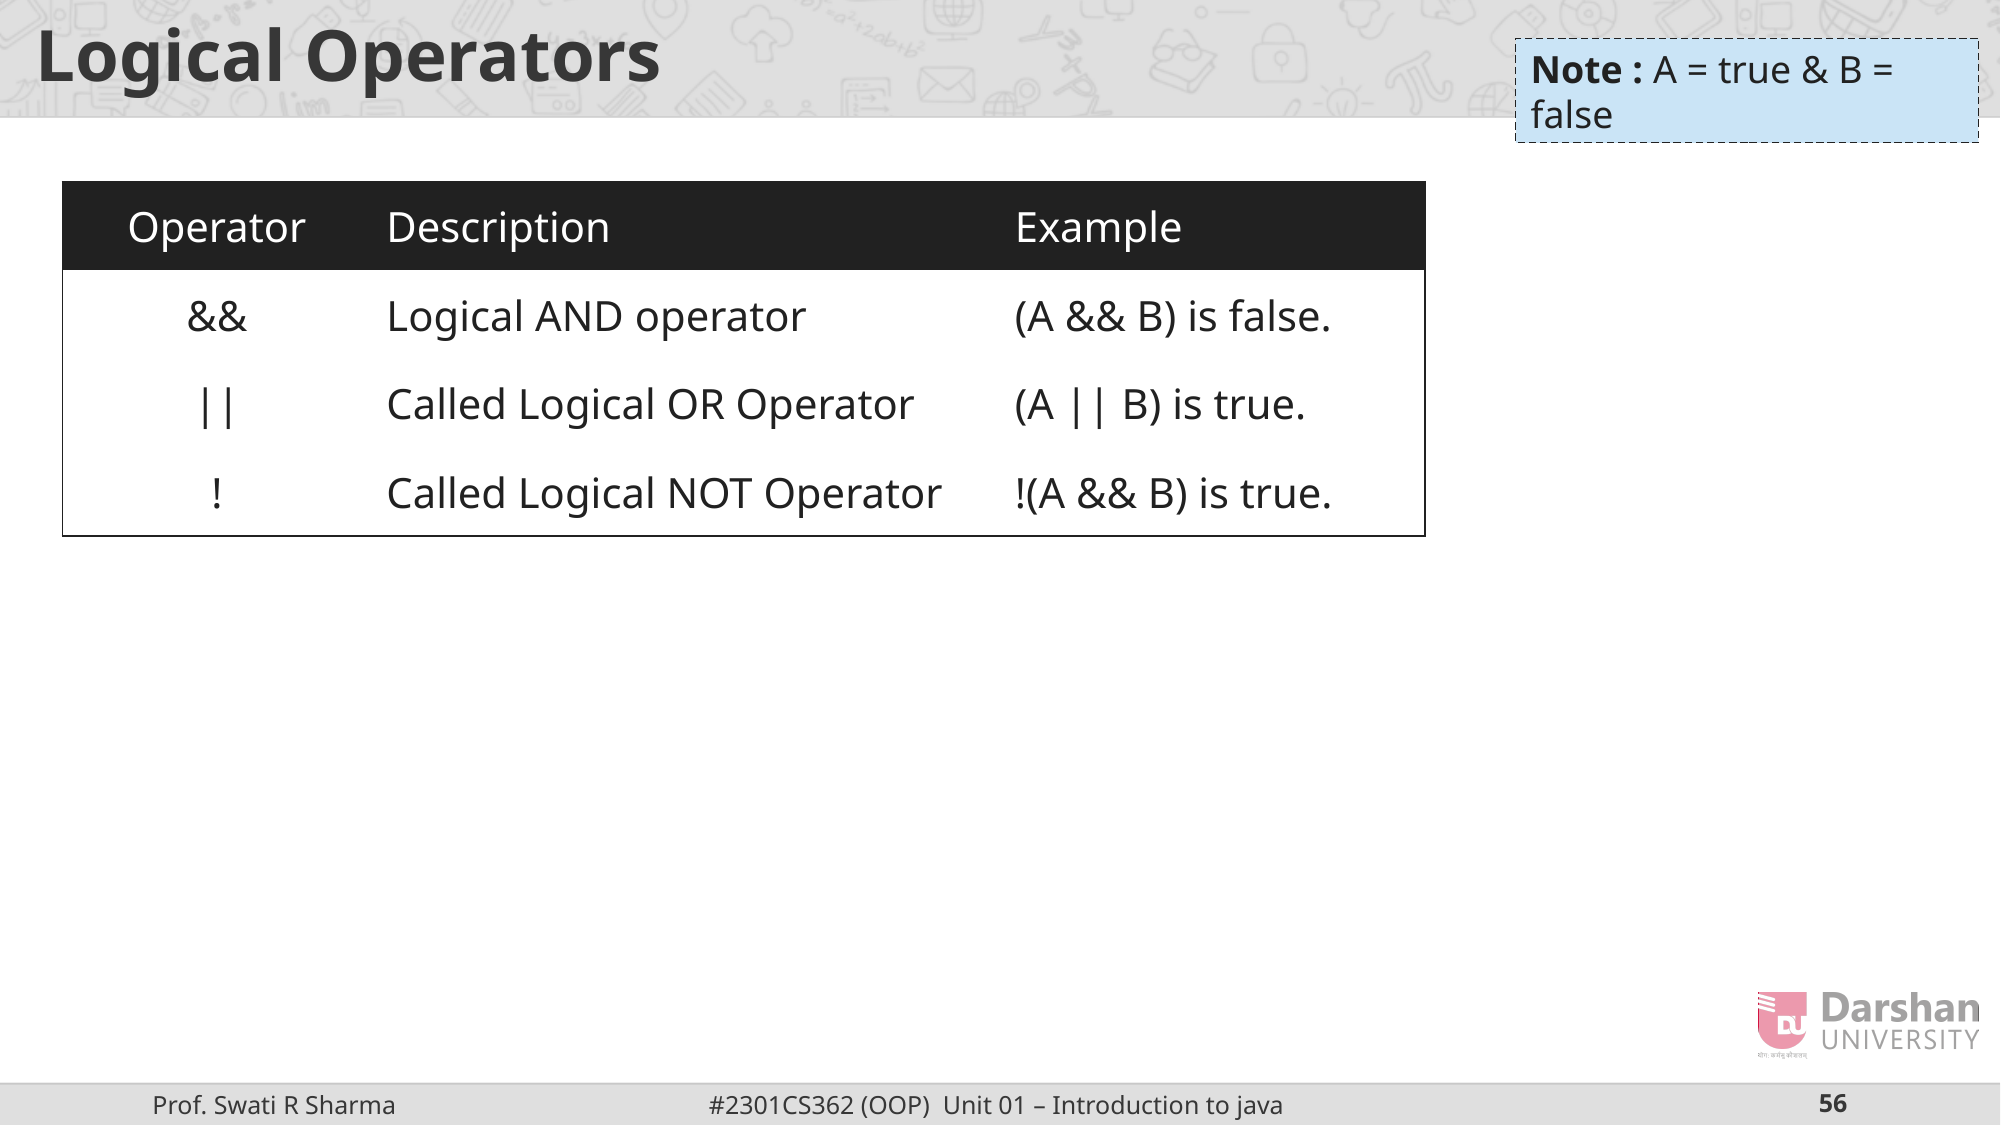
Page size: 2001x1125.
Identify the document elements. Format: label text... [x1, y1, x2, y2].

table_cell (A || B) is true. [1000, 359, 1424, 448]
table_header Description [371, 183, 1000, 270]
table_cell a < b [1758, 992, 1979, 1059]
table_header Operator [63, 183, 371, 270]
table_cell && [63, 270, 371, 359]
table_cell Called Logical OR Operator [371, 359, 1000, 448]
table_header Example [1000, 183, 1424, 270]
table_cell || [63, 359, 371, 448]
title Logical Operators [0, 0, 2000, 117]
table_cell ! [63, 448, 371, 535]
table_cell (A && B) is false. [1000, 270, 1424, 359]
table_cell !(A && B) is true. [1000, 448, 1424, 535]
table_cell Called Logical NOT Operator [371, 448, 1000, 535]
table_cell Logical AND operator [371, 270, 1000, 359]
text_box Note : A = true & B = false [1515, 38, 1979, 143]
